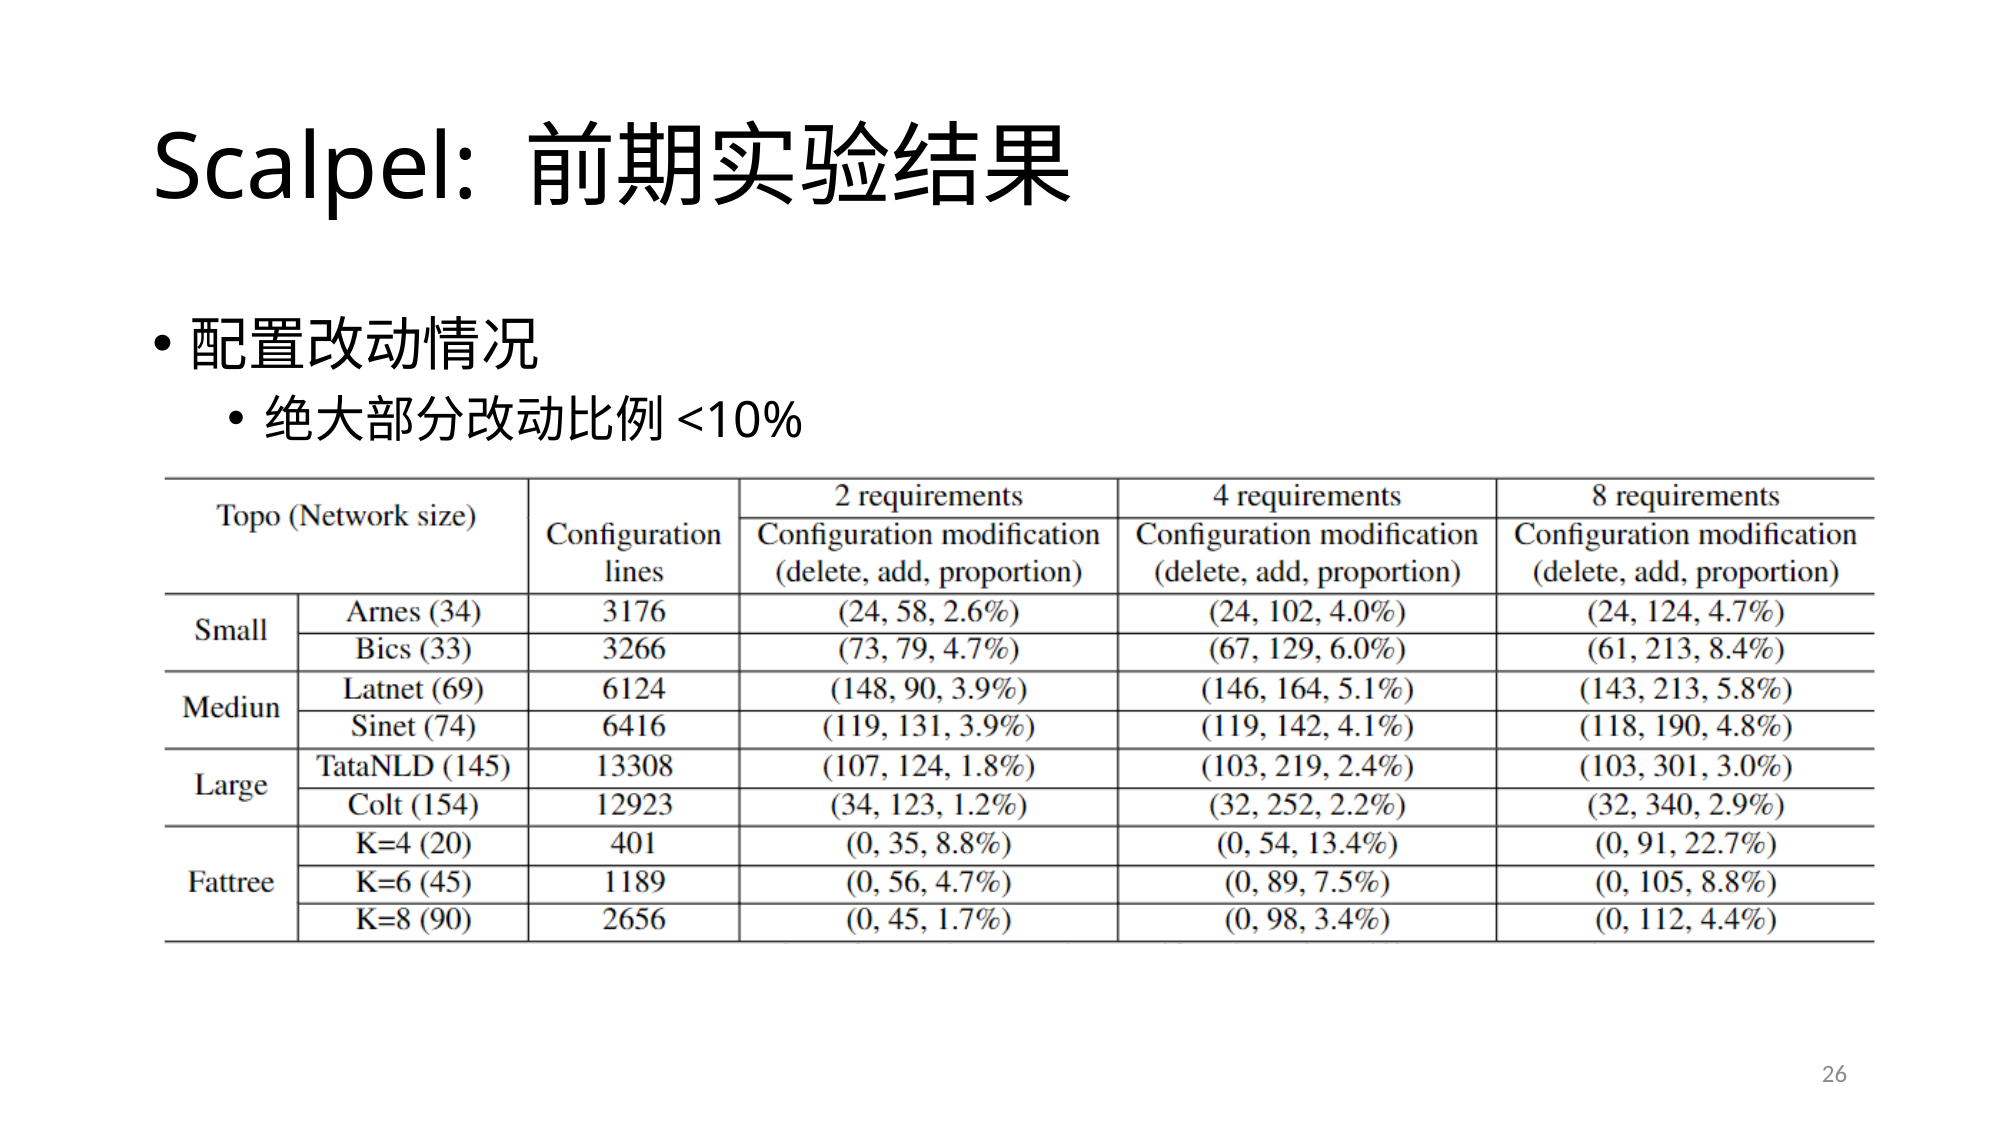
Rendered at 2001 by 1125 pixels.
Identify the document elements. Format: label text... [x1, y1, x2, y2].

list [145, 447, 1899, 944]
slide_number 26 [1412, 1042, 1863, 1103]
text_box 配置改动情况 绝大部分改动比例<10% [137, 299, 890, 1014]
title Scalpel: 前期实验结果 [137, 59, 1863, 278]
